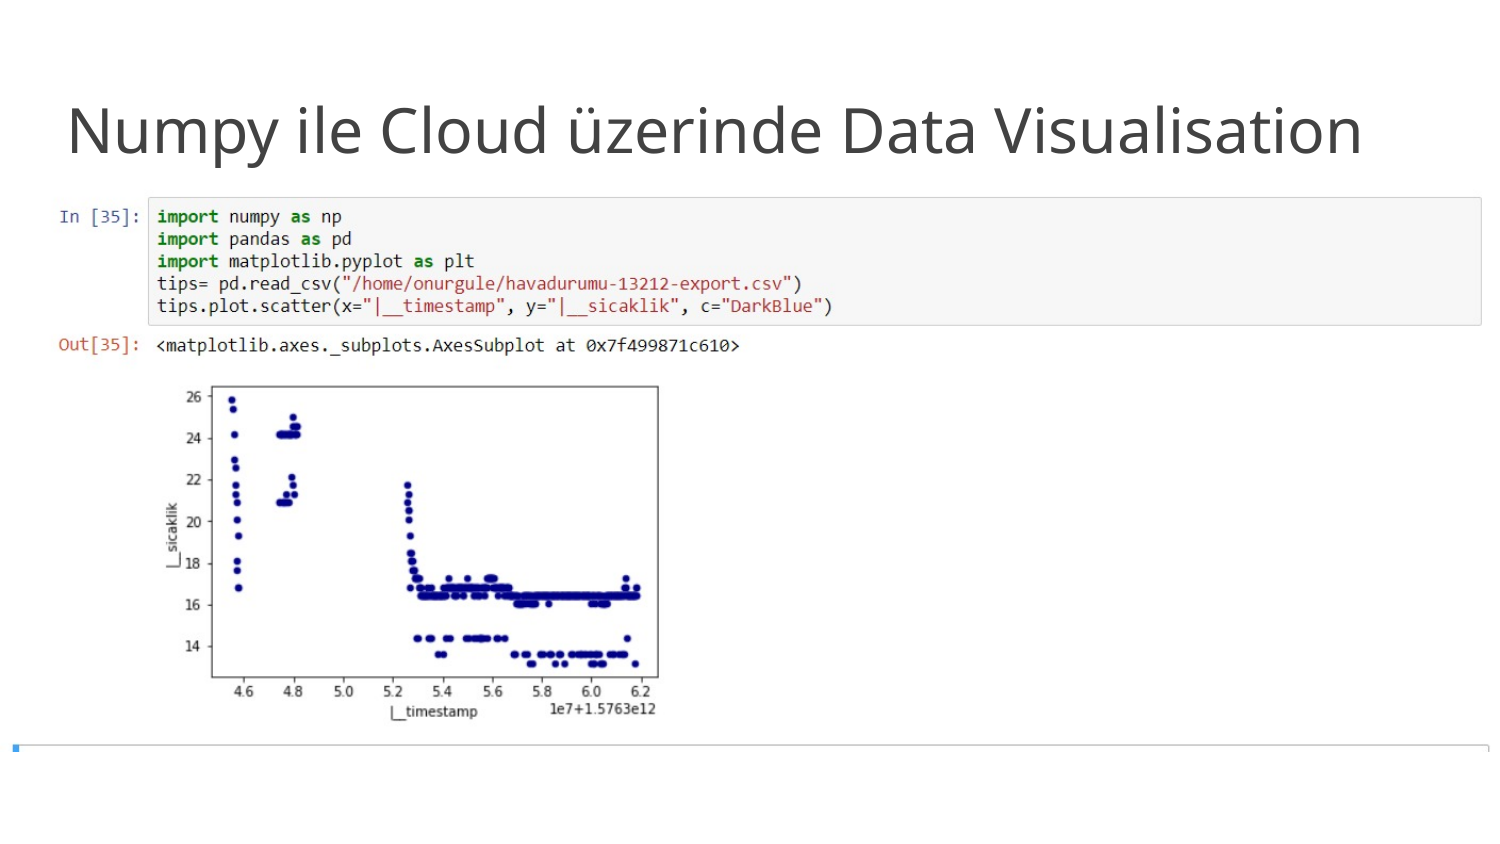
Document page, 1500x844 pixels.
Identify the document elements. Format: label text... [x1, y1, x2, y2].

title Numpy ile Cloud üzerinde Data Visualisation [51, 61, 1449, 179]
picture [0, 181, 1500, 753]
